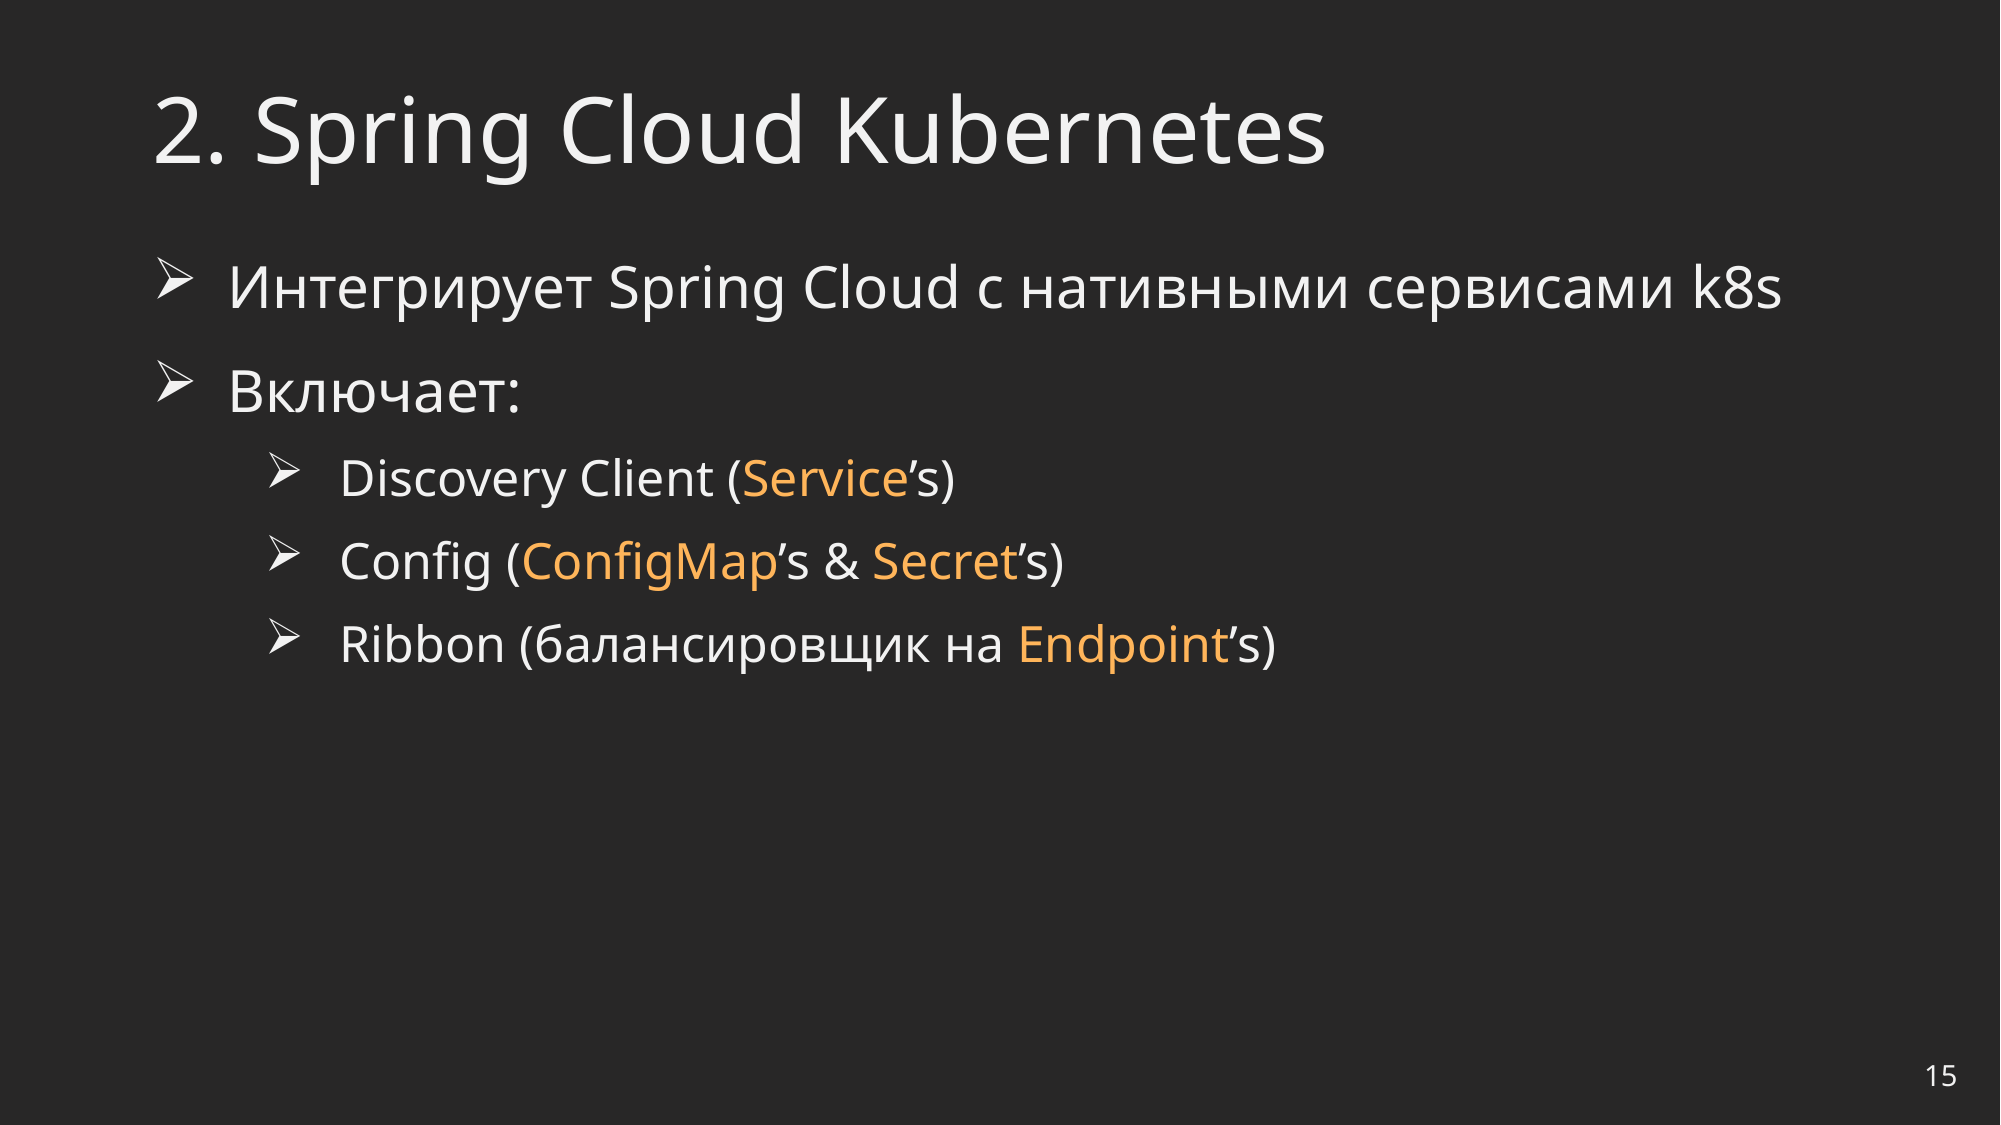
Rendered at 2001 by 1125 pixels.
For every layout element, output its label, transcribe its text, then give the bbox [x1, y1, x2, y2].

slide_number 15 [1909, 1050, 2000, 1125]
title 2. Spring Cloud Kubernetes [137, 25, 1863, 243]
list Интегрирует Spring Cloud с нативными сервисами k8s Включает: Discovery Client (Service’s) Config (ConfigMap’s & Secret’s) Ribbon (балансировщик на Endpoint’s) [137, 243, 1863, 1035]
